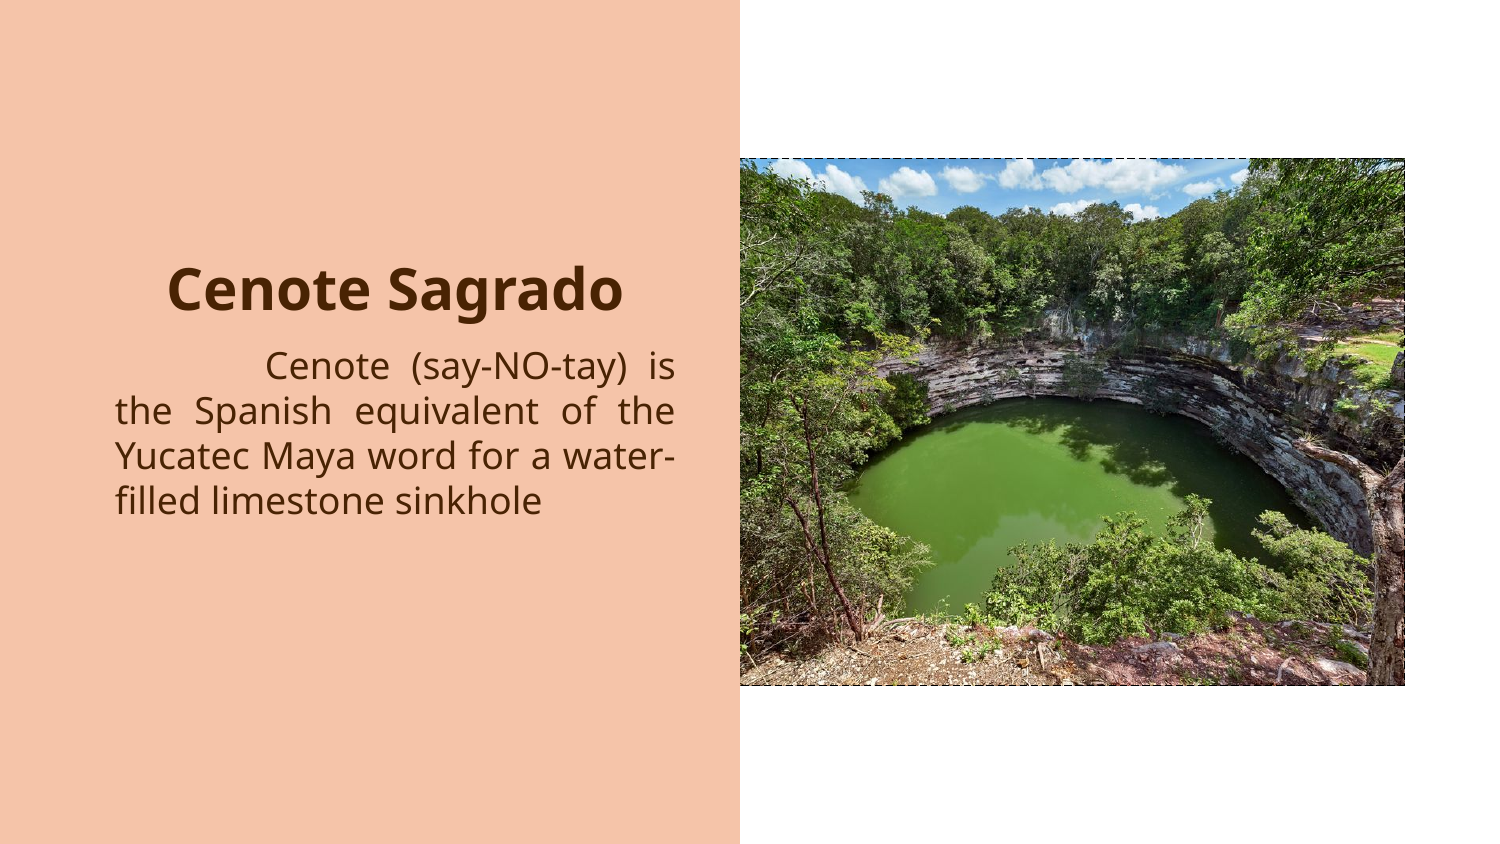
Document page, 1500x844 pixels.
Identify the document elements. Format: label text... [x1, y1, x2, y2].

text_box Cenote Sagrado [151, 244, 610, 330]
text_box [0, 0, 740, 844]
text_box Cenote (say-NO-tay) is the Spanish equivalent of the Yucatec Maya word for a water-filled limestone sinkhole [100, 334, 610, 530]
picture [615, 158, 1405, 686]
